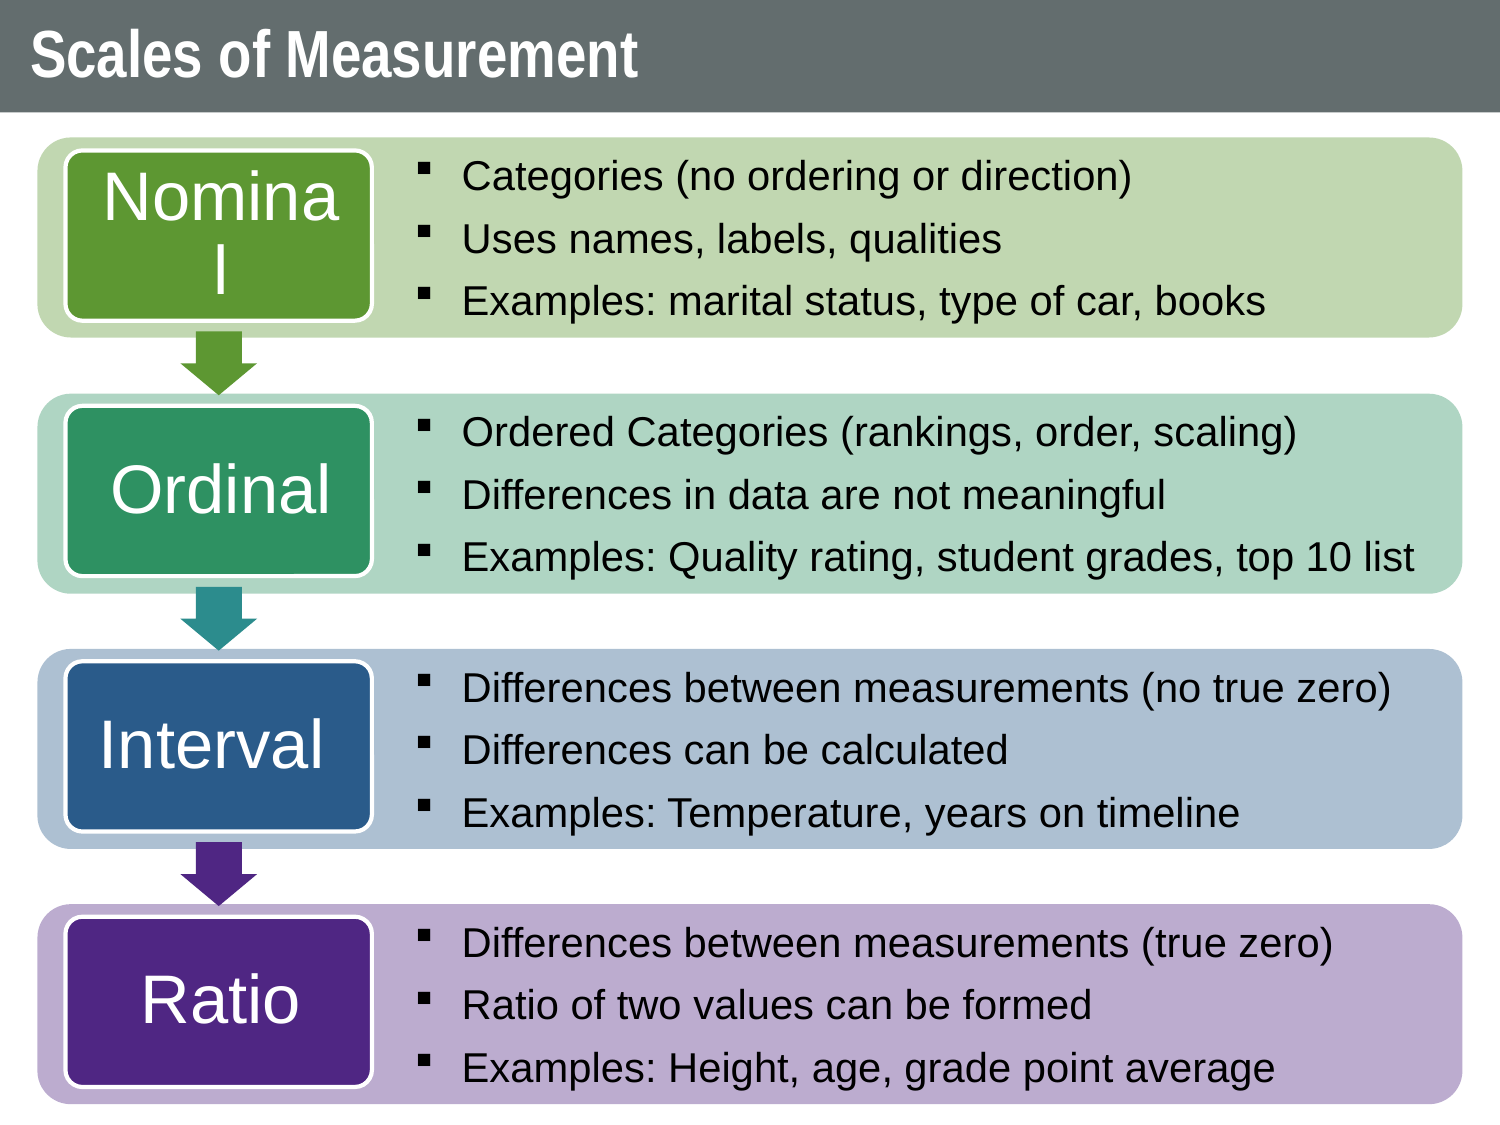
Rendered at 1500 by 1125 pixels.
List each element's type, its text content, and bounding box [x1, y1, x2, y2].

text_box Differences between measurements (no true zero) Differences can be calculated Examples: Temperature, years on timeline [404, 653, 1463, 843]
text_box [404, 843, 1449, 849]
text_box [46, 137, 1463, 338]
title Scales of Measurement [0, 0, 1500, 117]
text_box [404, 904, 1445, 908]
text_box [50, 1096, 1447, 1105]
text_box Differences between measurements (true zero) Ratio of two values can be formed Examples: Height, age, grade point average [399, 908, 1463, 1099]
text_box [404, 648, 1445, 653]
text_box Categories (no ordering or direction) Uses names, labels, qualities Examples: marital status, type of car, books [399, 141, 1438, 332]
text_box [404, 588, 1448, 594]
text_box [404, 393, 1444, 397]
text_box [37, 149, 401, 1088]
text_box Ordered Categories (rankings, order, scaling) Differences in data are not meaningful Examples: Quality rating, student grades, top 10 list [404, 397, 1463, 588]
